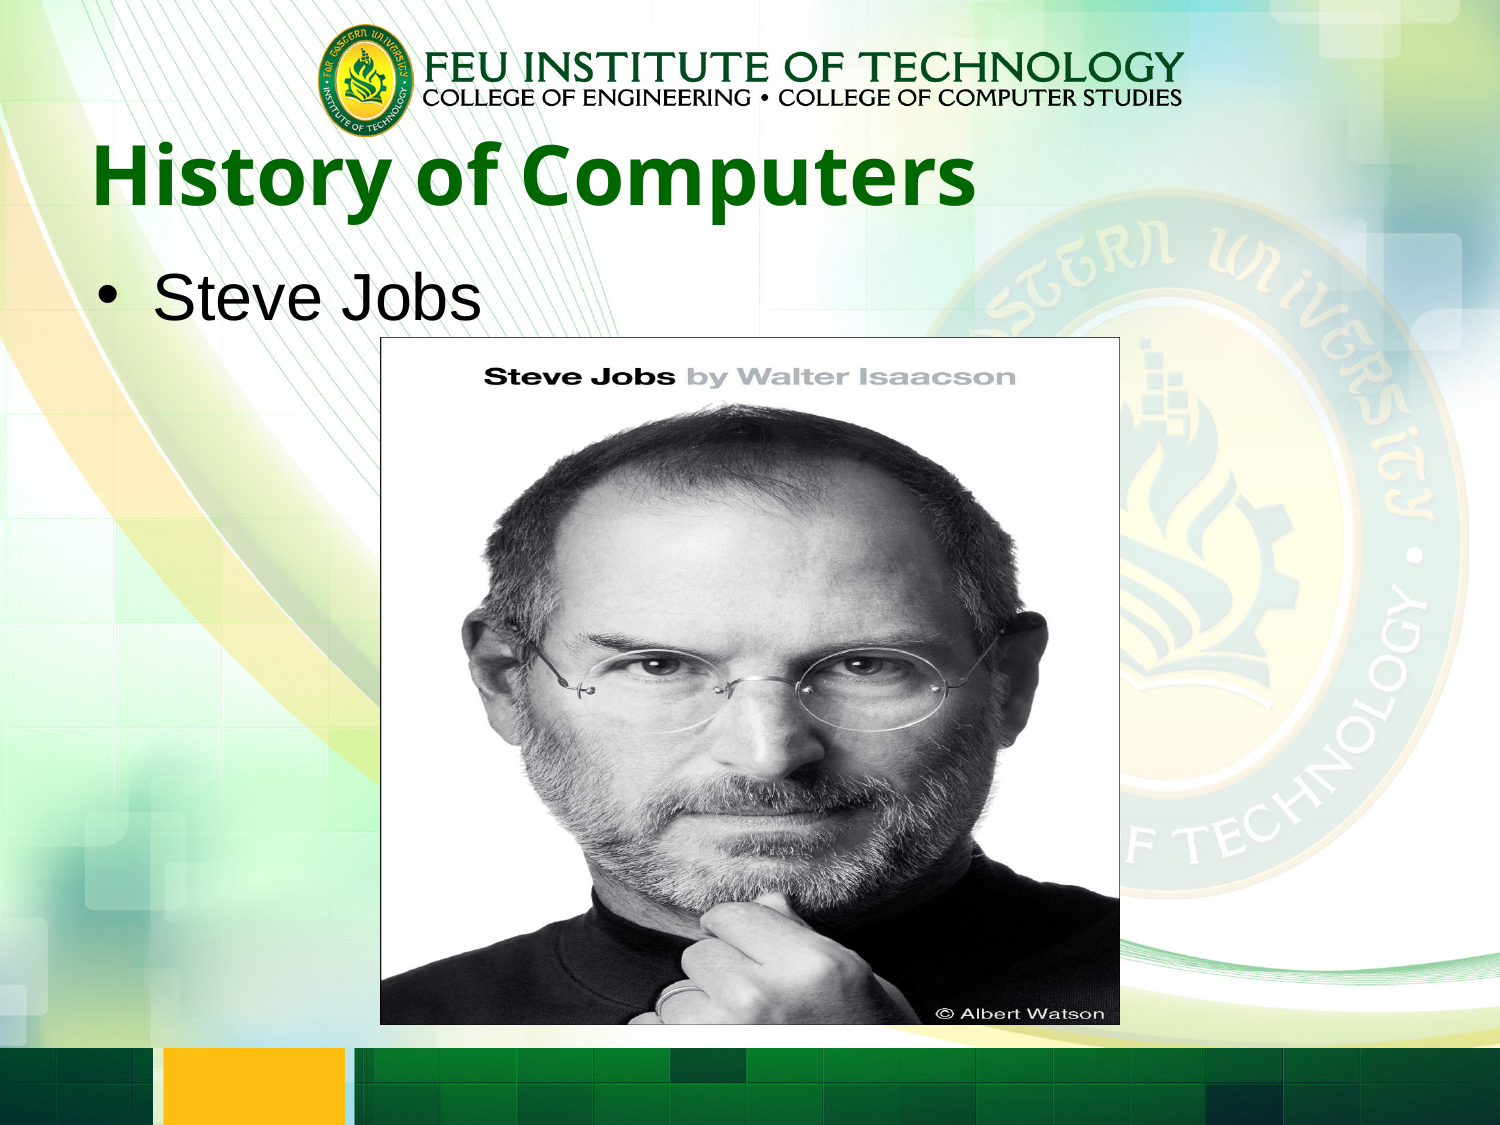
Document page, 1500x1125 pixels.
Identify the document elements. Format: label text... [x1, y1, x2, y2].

text_box History of Computers [75, 112, 1425, 233]
picture [0, 0, 1500, 1125]
text_box Steve Jobs [82, 246, 1432, 989]
